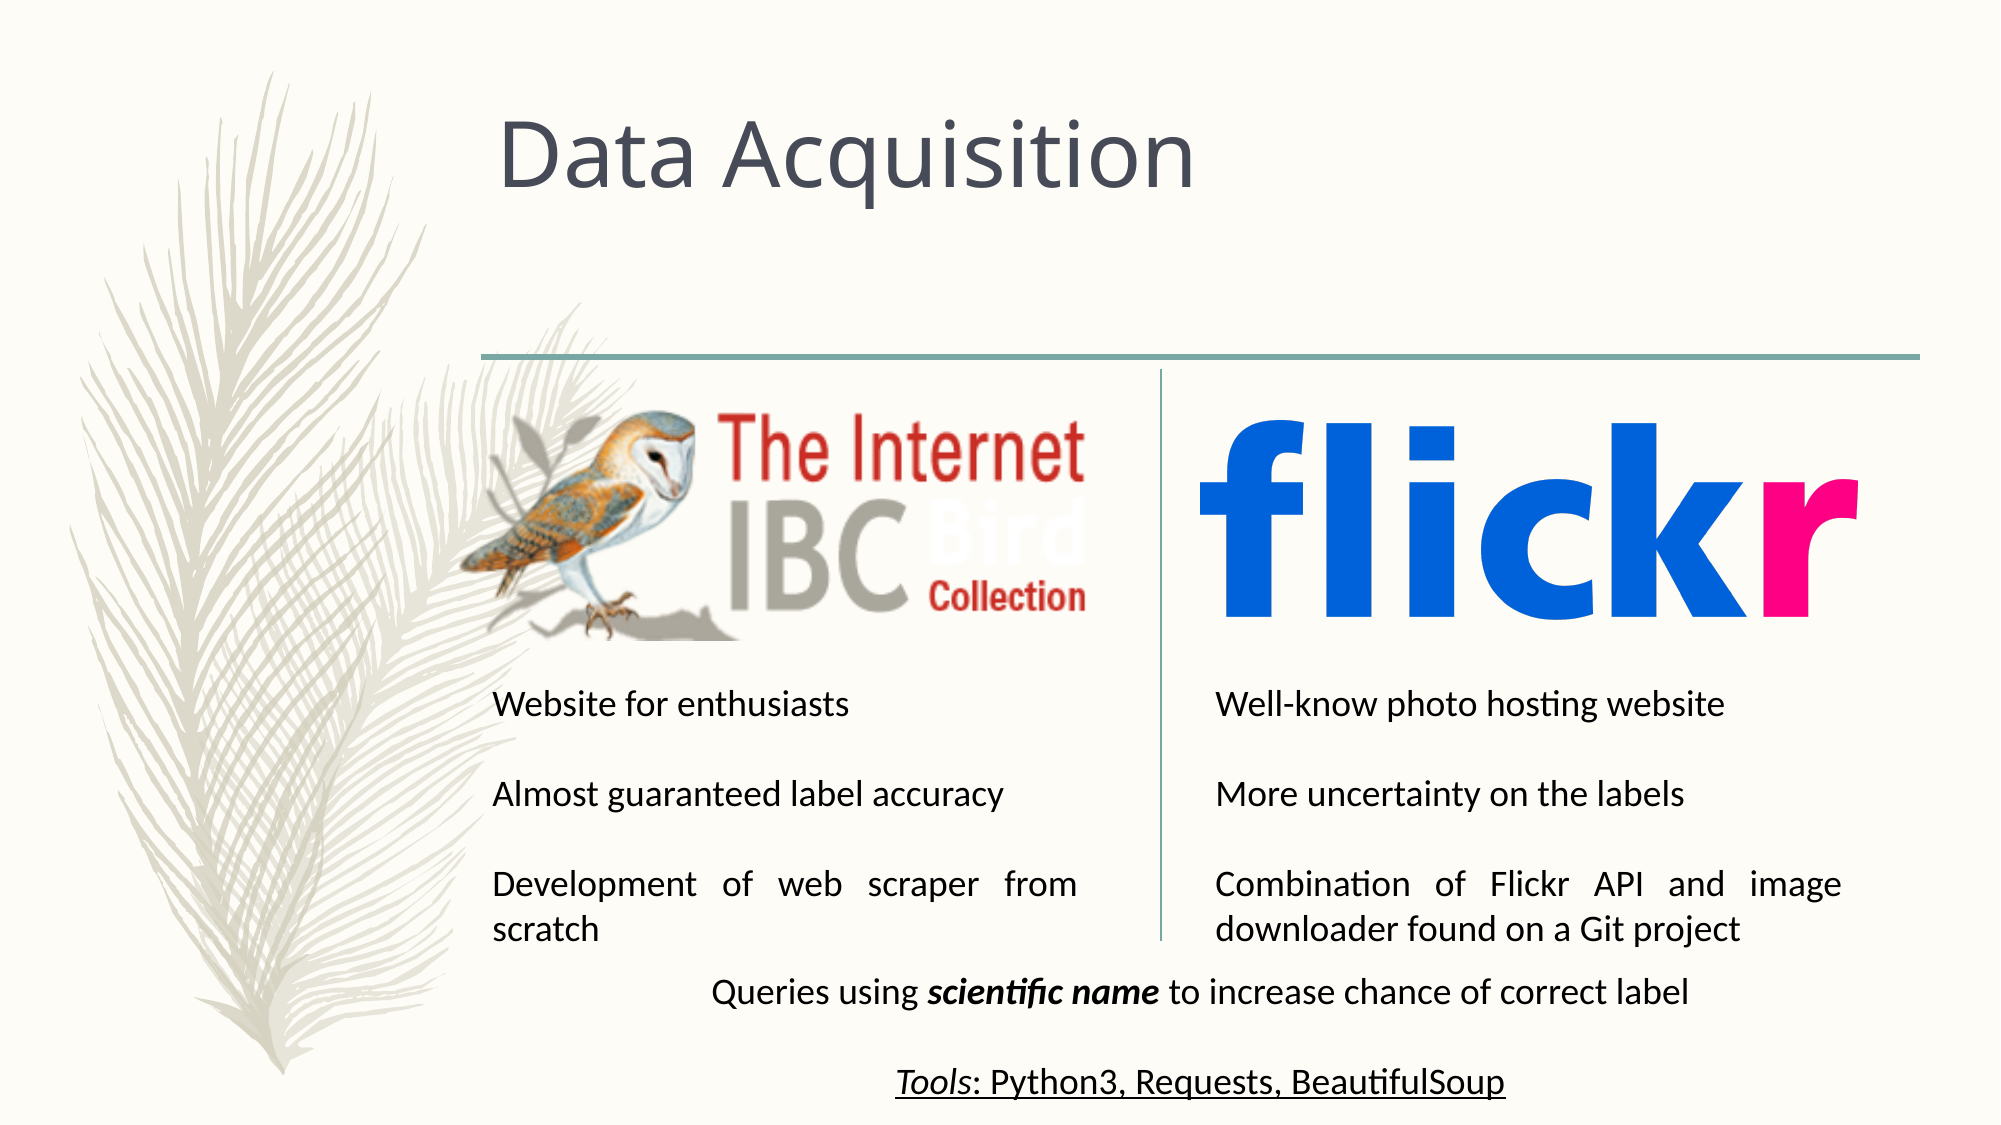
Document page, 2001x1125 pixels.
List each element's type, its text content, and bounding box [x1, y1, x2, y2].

text_box Queries using scientific name to increase chance of correct label Tools: Python3, Requests, BeautifulSoup [481, 959, 1920, 1110]
text_box Well-know photo hosting website More uncertainty on the labels Combination of Flickr API and image downloader found on a Git project [1200, 671, 1858, 956]
title Data Acquisition [481, 93, 1920, 350]
text_box Website for enthusiasts Almost guaranteed label accuracy Development of web scraper from scratch [477, 671, 1094, 956]
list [449, 408, 1094, 641]
picture [1200, 420, 1858, 620]
